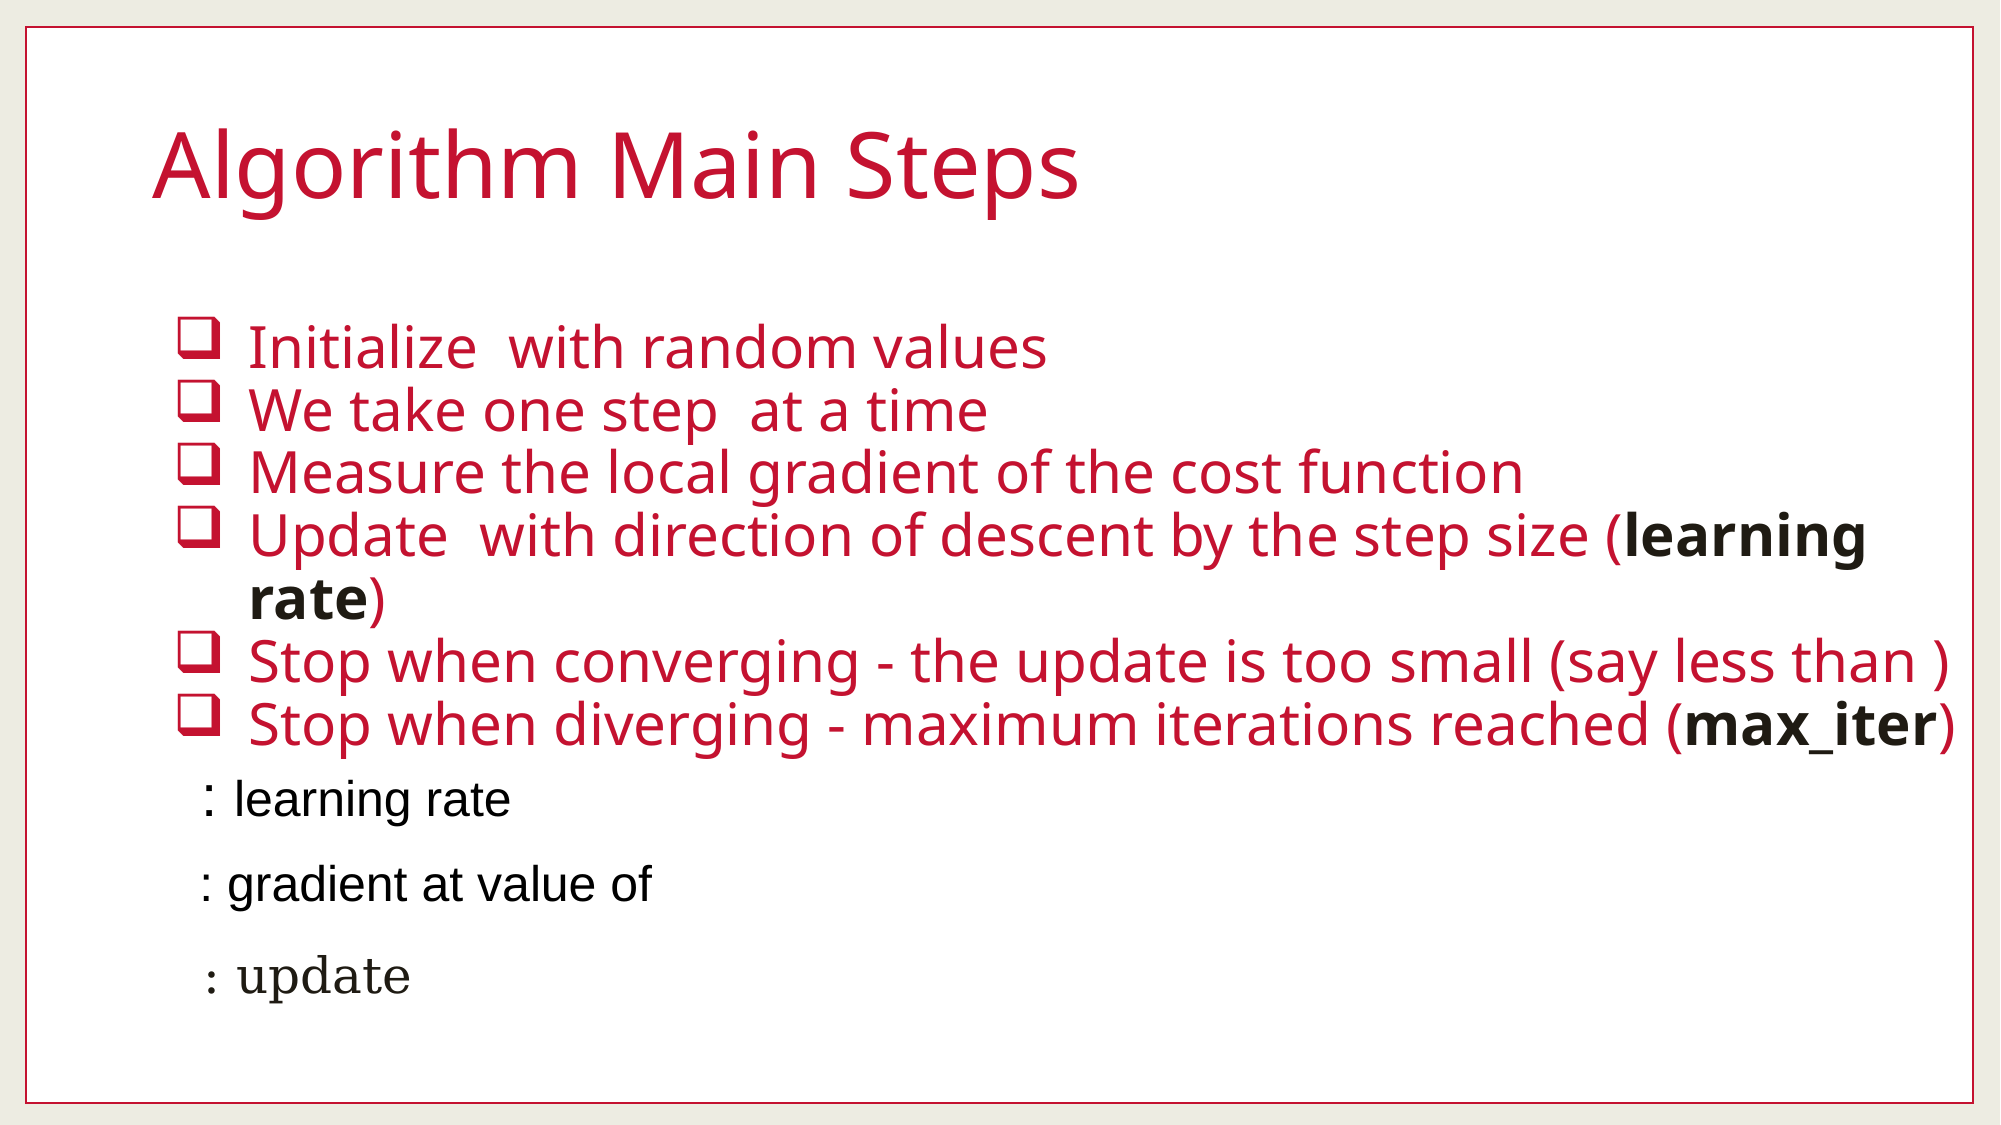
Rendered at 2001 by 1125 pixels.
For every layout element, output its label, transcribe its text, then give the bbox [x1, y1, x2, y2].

title Algorithm Main Steps [137, 59, 1863, 278]
